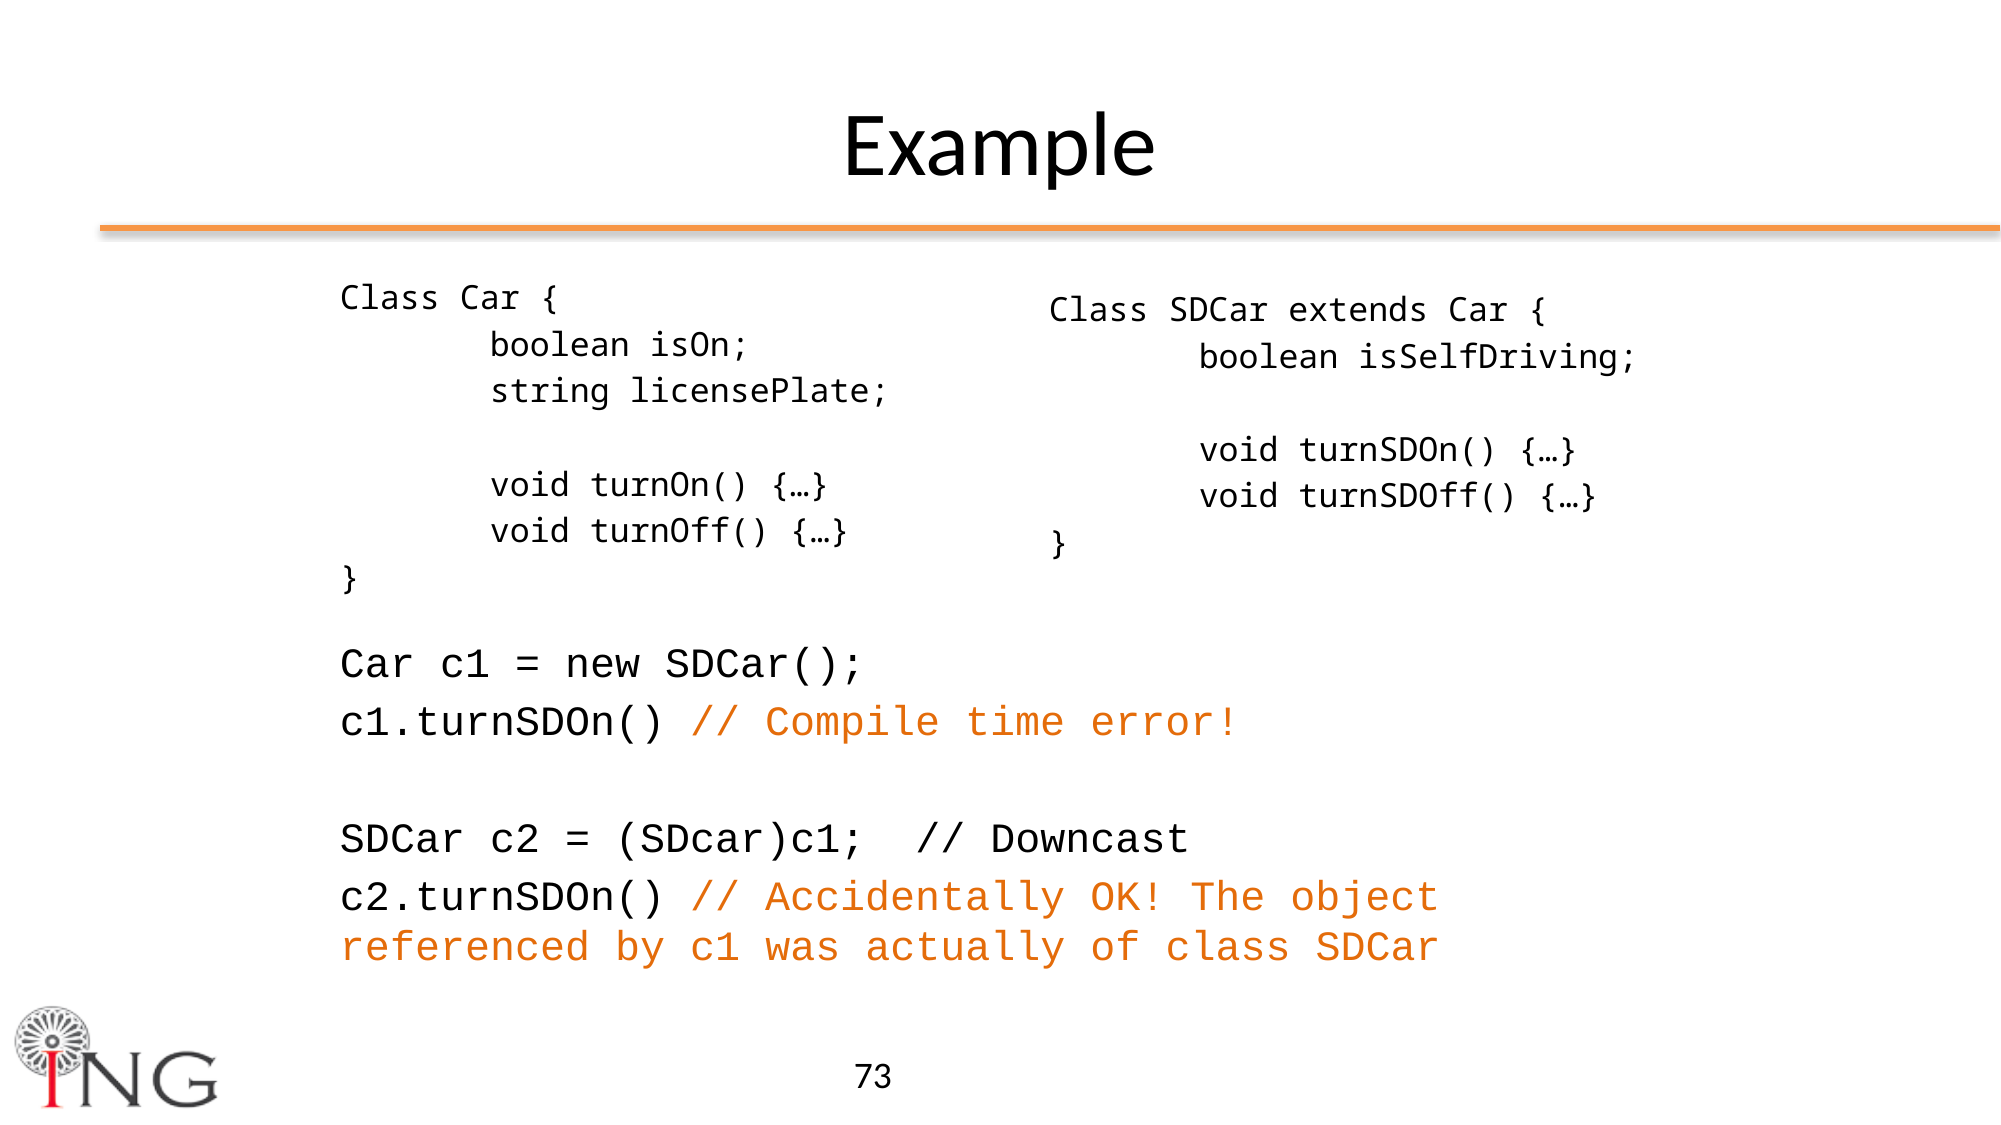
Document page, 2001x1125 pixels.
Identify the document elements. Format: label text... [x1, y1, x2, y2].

title Example [99, 45, 1900, 233]
text_box Car c1 = new SDCar(); c1.turnSDOn() // Compile time error! SDCar c2 = (SDcar)c1; // Downcast c2.turnSDOn() // Accidentally OK! The object referenced by c1 was actually of class SDCar [324, 627, 1675, 1035]
slide_number 73 [839, 1043, 1900, 1104]
picture [0, 987, 244, 1125]
list Class Car { boolean isOn; string licensePlate; void turnOn() {…} void turnOff() {…} } [324, 268, 965, 598]
text_box Class SDCar extends Car { boolean isSelfDriving; void turnSDOn() {…} void turnSDOff() {…} } [1033, 280, 1674, 627]
